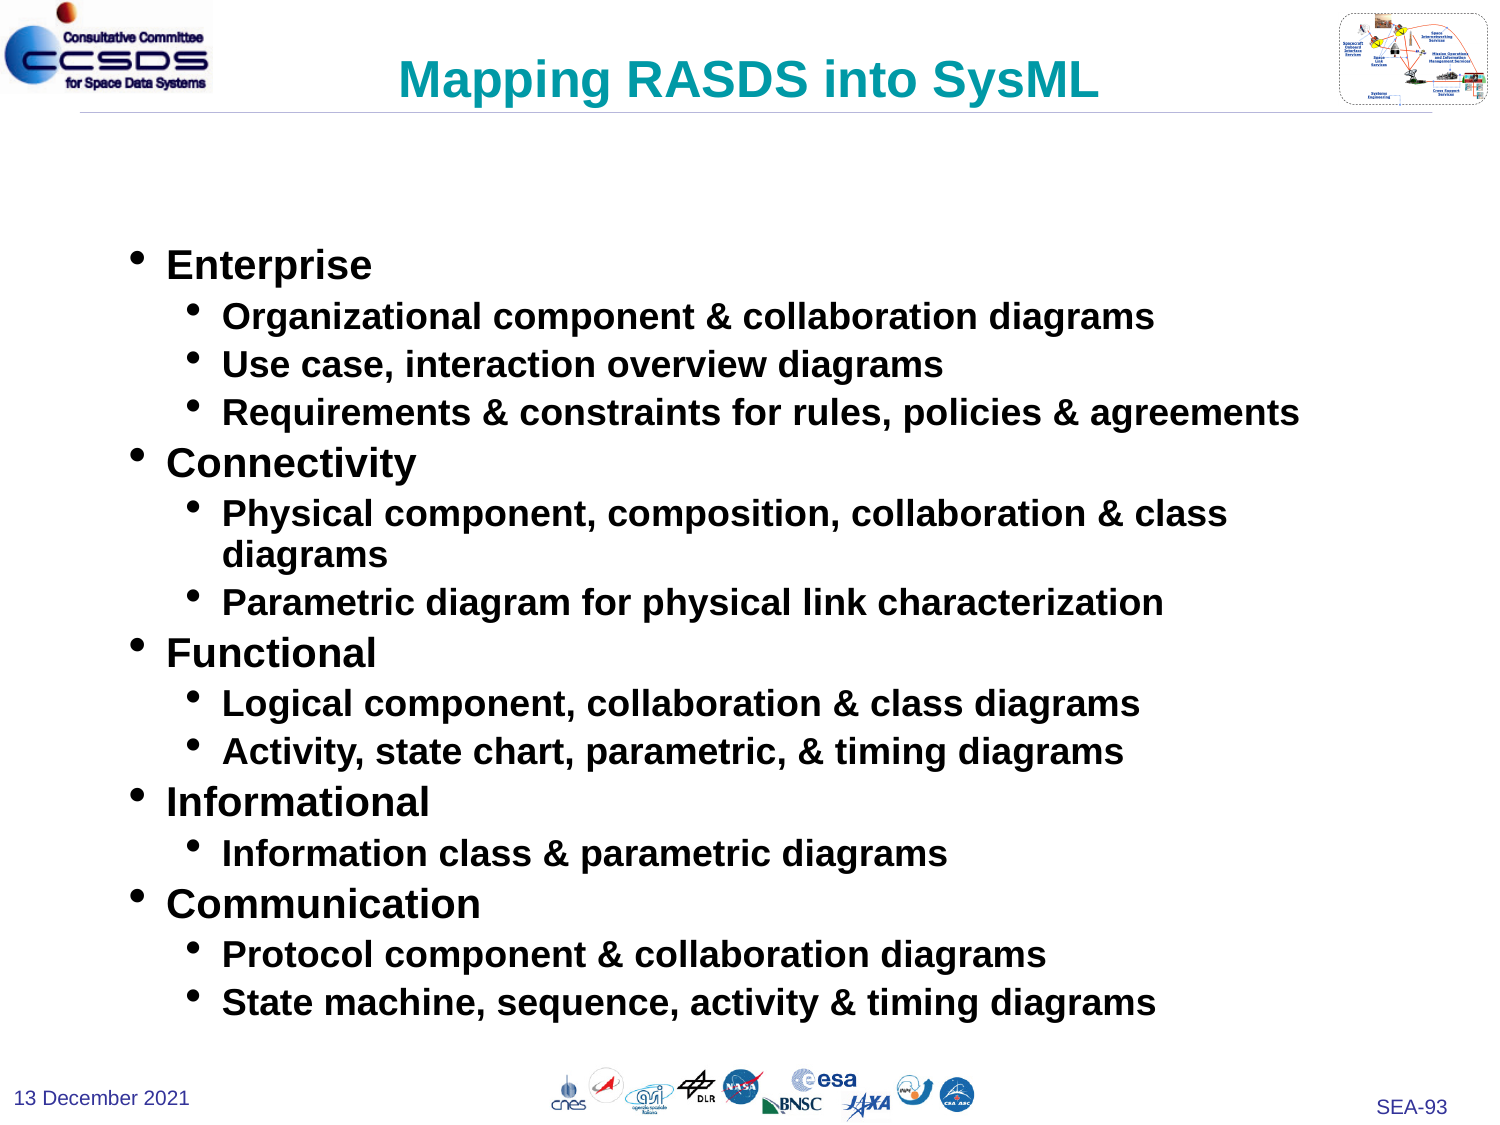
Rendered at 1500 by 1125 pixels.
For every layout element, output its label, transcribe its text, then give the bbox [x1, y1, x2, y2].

list Enterprise Organizational component & collaboration diagrams Use case, interaction overview diagrams Requirements & constraints for rules, policies & agreements Connectivity Physical component, composition, collaboration & class diagrams Parametric diagram for physical link characterization Functional Logical component, collaboration & class diagrams Activity, state chart, parametric, & timing diagrams Informational Information class & parametric diagrams Communication Protocol component & collaboration diagrams State machine, sequence, activity & timing diagrams [113, 236, 1389, 1010]
picture [549, 1064, 975, 1125]
title Mapping RASDS into SysML [75, 45, 1425, 233]
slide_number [0, 1074, 285, 1120]
picture [1338, 12, 1488, 106]
picture [0, 0, 213, 94]
